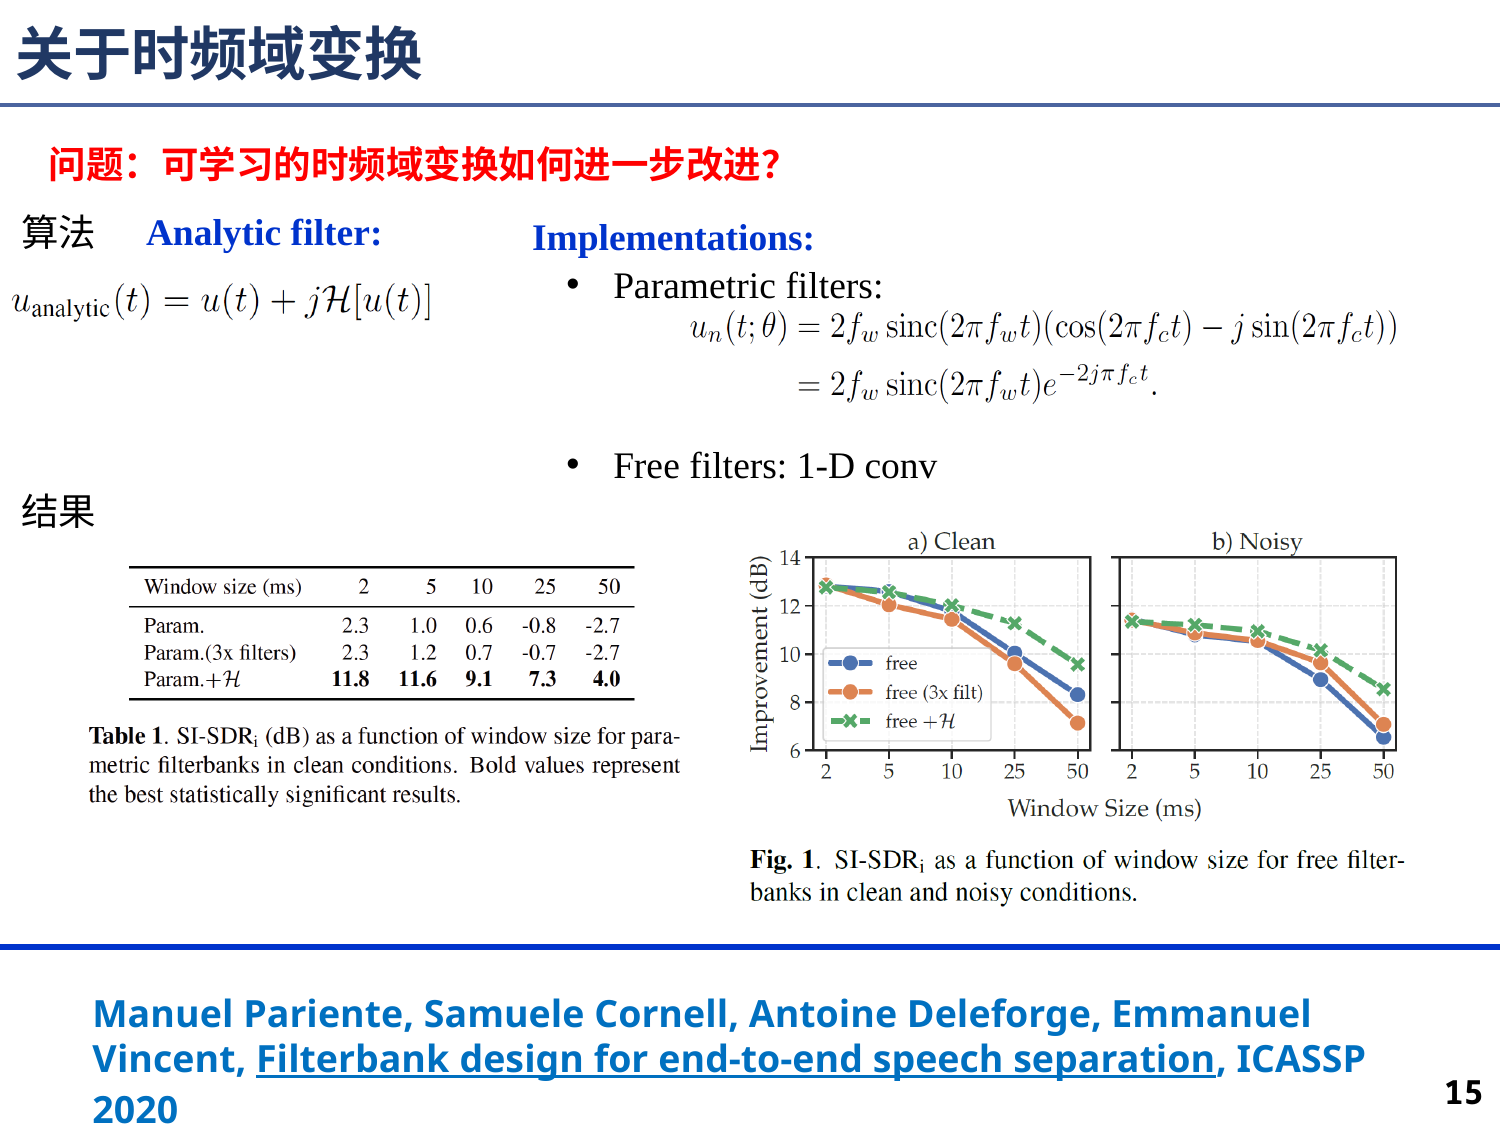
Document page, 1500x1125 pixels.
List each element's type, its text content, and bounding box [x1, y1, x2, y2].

text_box Analytic filter: [131, 200, 399, 260]
text_box Parametric filters: Free filters: 1-D conv [551, 253, 953, 299]
slide_number 15 [1458, 1063, 1499, 1124]
text_box 算法 [6, 201, 112, 262]
title 关于时频域变换 [0, 11, 1500, 101]
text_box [0, 272, 729, 451]
picture [82, 547, 680, 807]
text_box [673, 299, 1438, 415]
text_box Parametric filters: Free filters: 1-D conv [551, 415, 953, 629]
text_box Manuel Pariente, Samuele Cornell, Antoine Deleforge, Emmanuel Vincent, Filterbank design for end-to-end speech separation, ICASSP 2020 [77, 982, 1458, 1125]
picture [739, 526, 1418, 909]
text_box 结果 [6, 480, 112, 541]
text_box [0, 946, 1500, 1125]
text_box Implementations: [517, 205, 831, 265]
text_box 问题：可学习的时频域变换如何进一步改进？ [33, 133, 814, 194]
